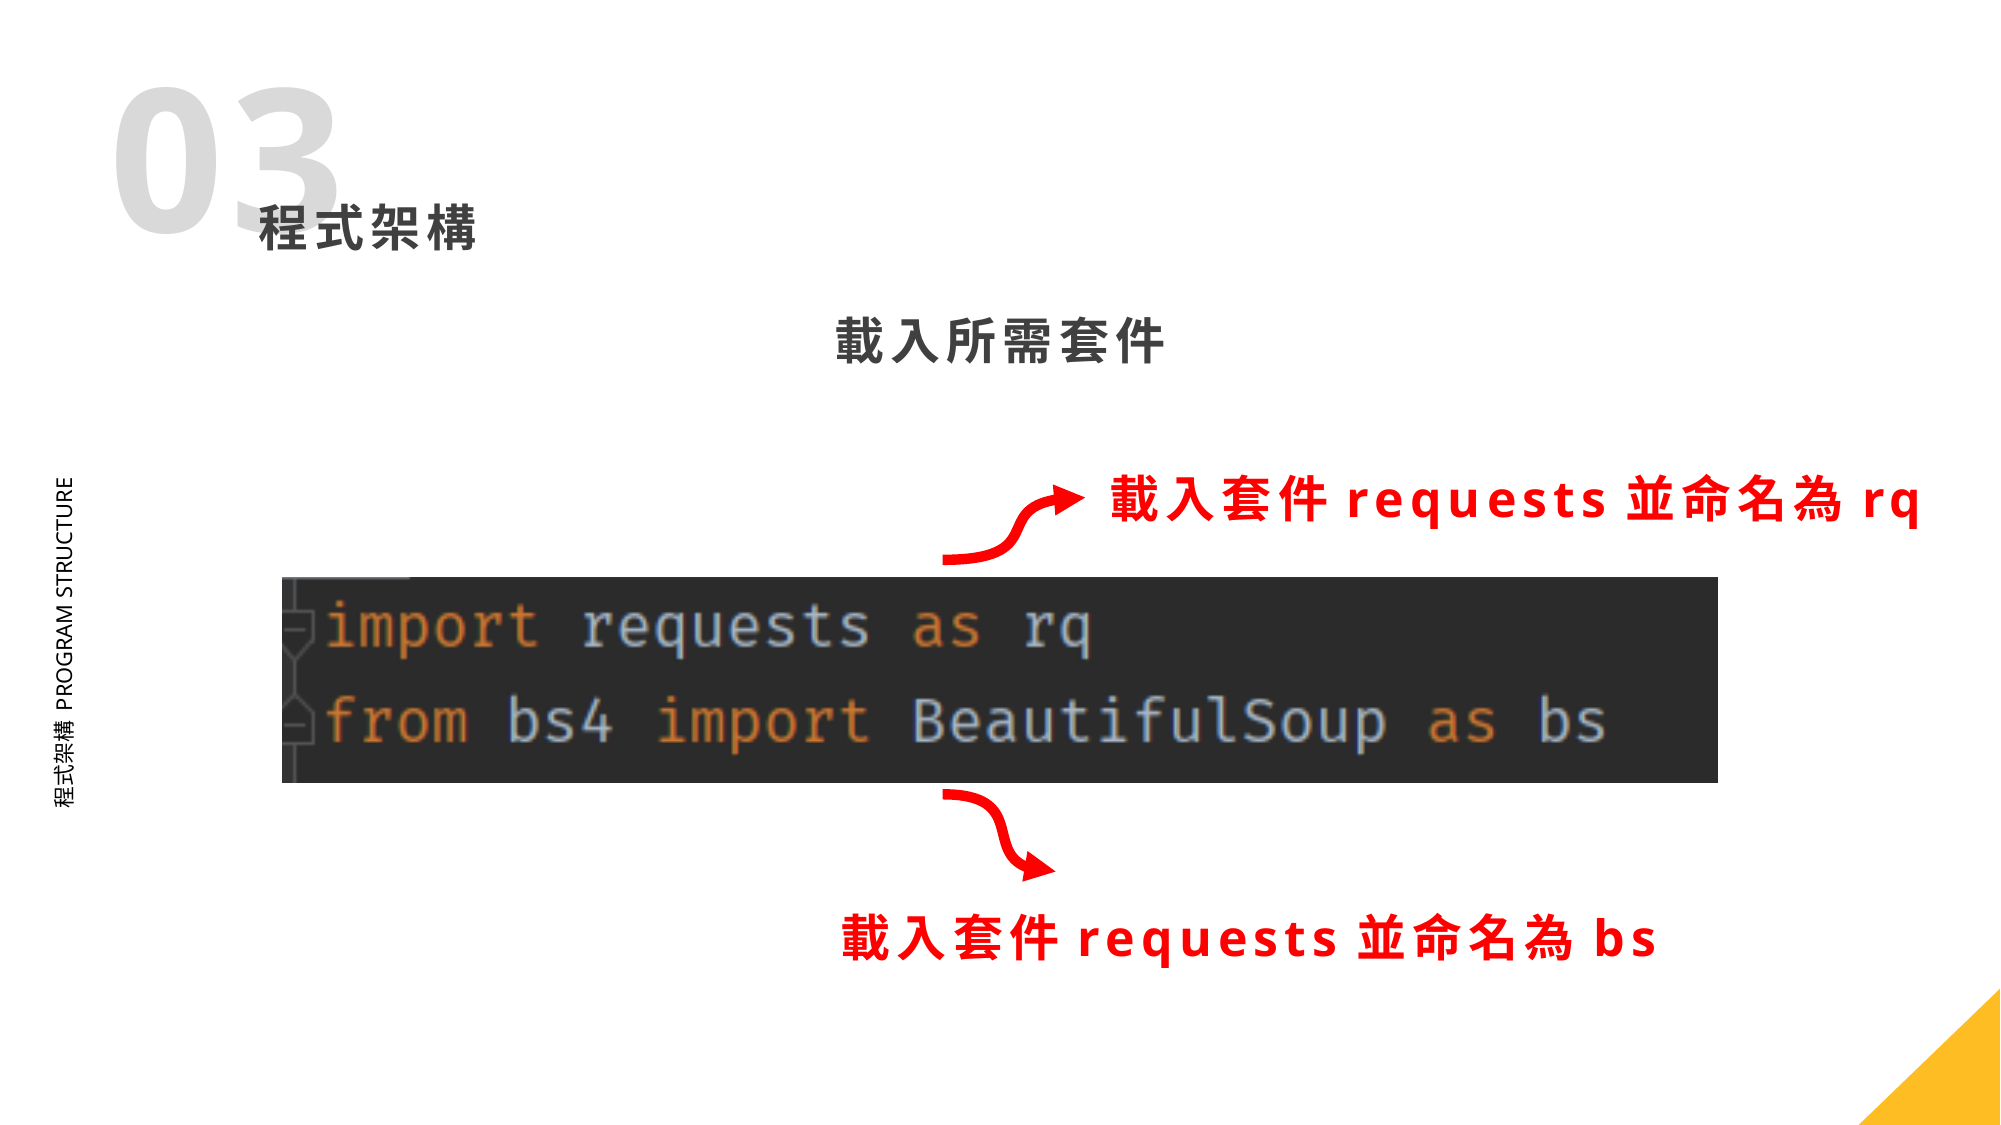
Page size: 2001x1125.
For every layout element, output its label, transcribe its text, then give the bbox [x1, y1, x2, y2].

text_box 載入套件requests並命名為rq [1094, 459, 1937, 535]
picture [282, 577, 1718, 783]
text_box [942, 497, 1086, 560]
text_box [942, 794, 1056, 872]
text_box 載入套件requests並命名為bs [825, 898, 1671, 974]
text_box 載入所需套件 [819, 302, 1181, 377]
